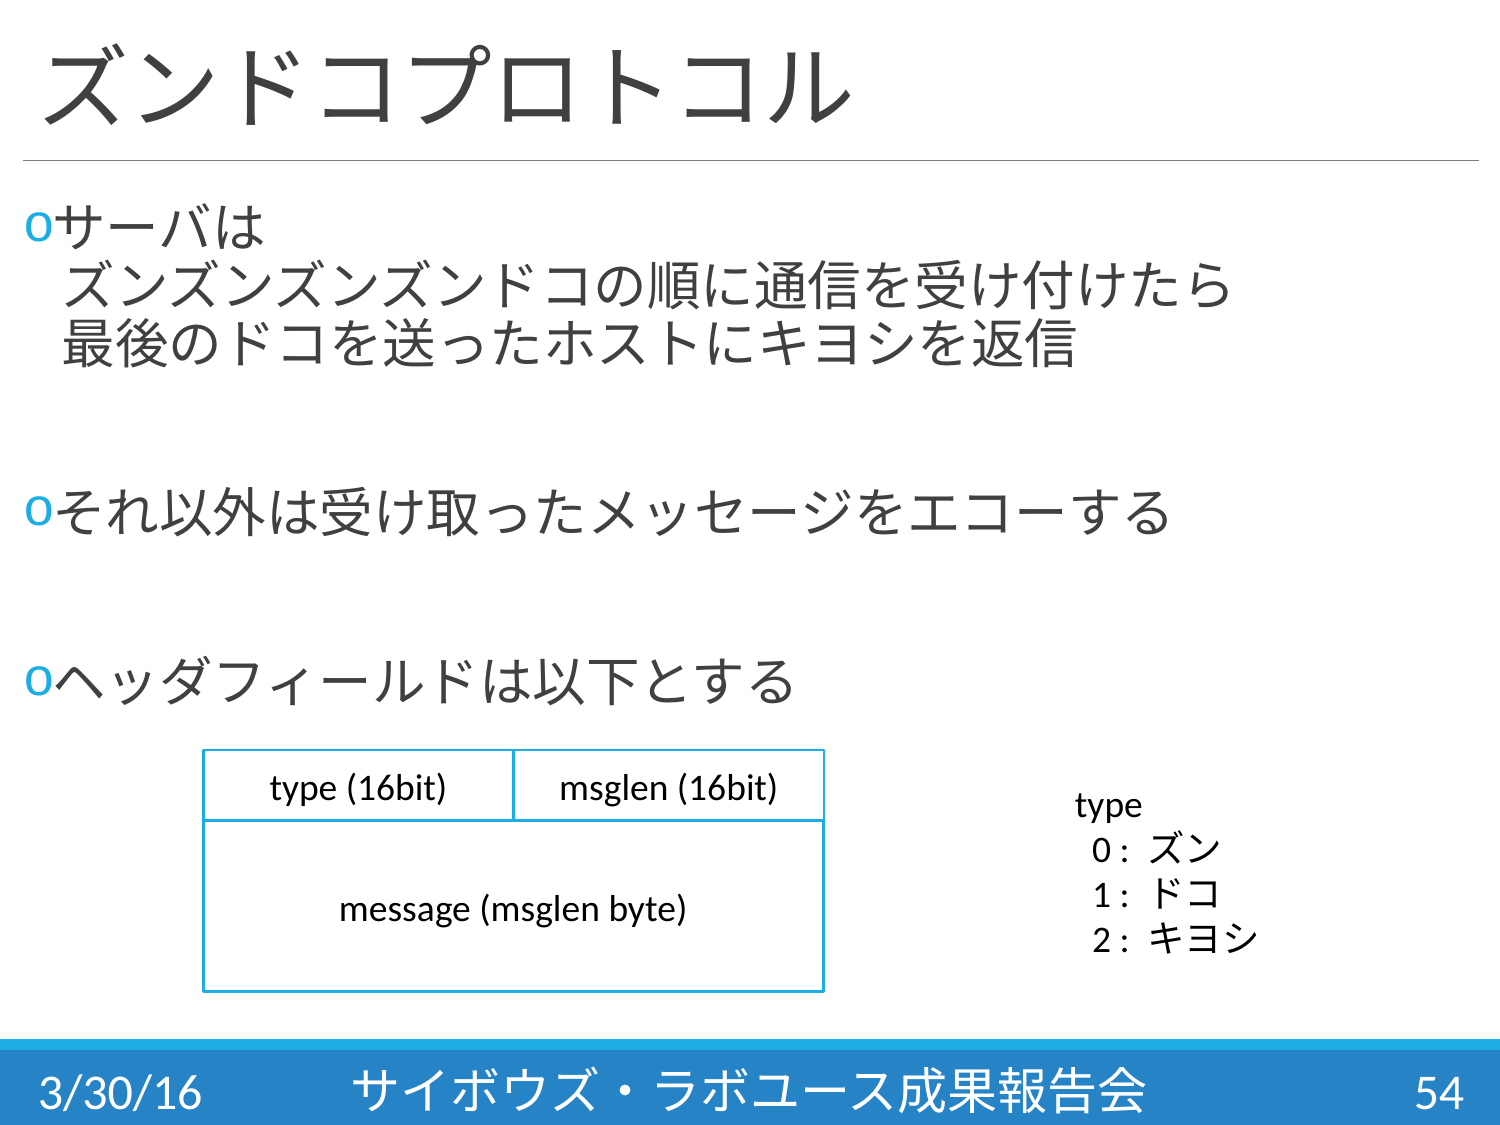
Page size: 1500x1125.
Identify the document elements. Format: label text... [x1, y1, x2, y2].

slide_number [22, 1059, 227, 1120]
text_box type 0 : ズン 1 : ドコ 2 : キヨシ [1060, 772, 1343, 968]
list サーバは ズンズンズンズンドコの順に通信を受け付けたら 最後のドコを送ったホストにキヨシを返信 それ以外は受け取ったメッセージをエコーする ヘッダフィールドは以下とする [22, 193, 1480, 722]
title ズンドコプロトコル [22, 20, 1480, 148]
text_box msglen (16bit) [512, 749, 825, 819]
footer サイボウズ・ラボユース成果報告会 [249, 1059, 1249, 1120]
text_box type (16bit) [202, 749, 512, 819]
text_box message (msglen byte) [202, 819, 825, 993]
slide_number 54 [1269, 1059, 1480, 1120]
